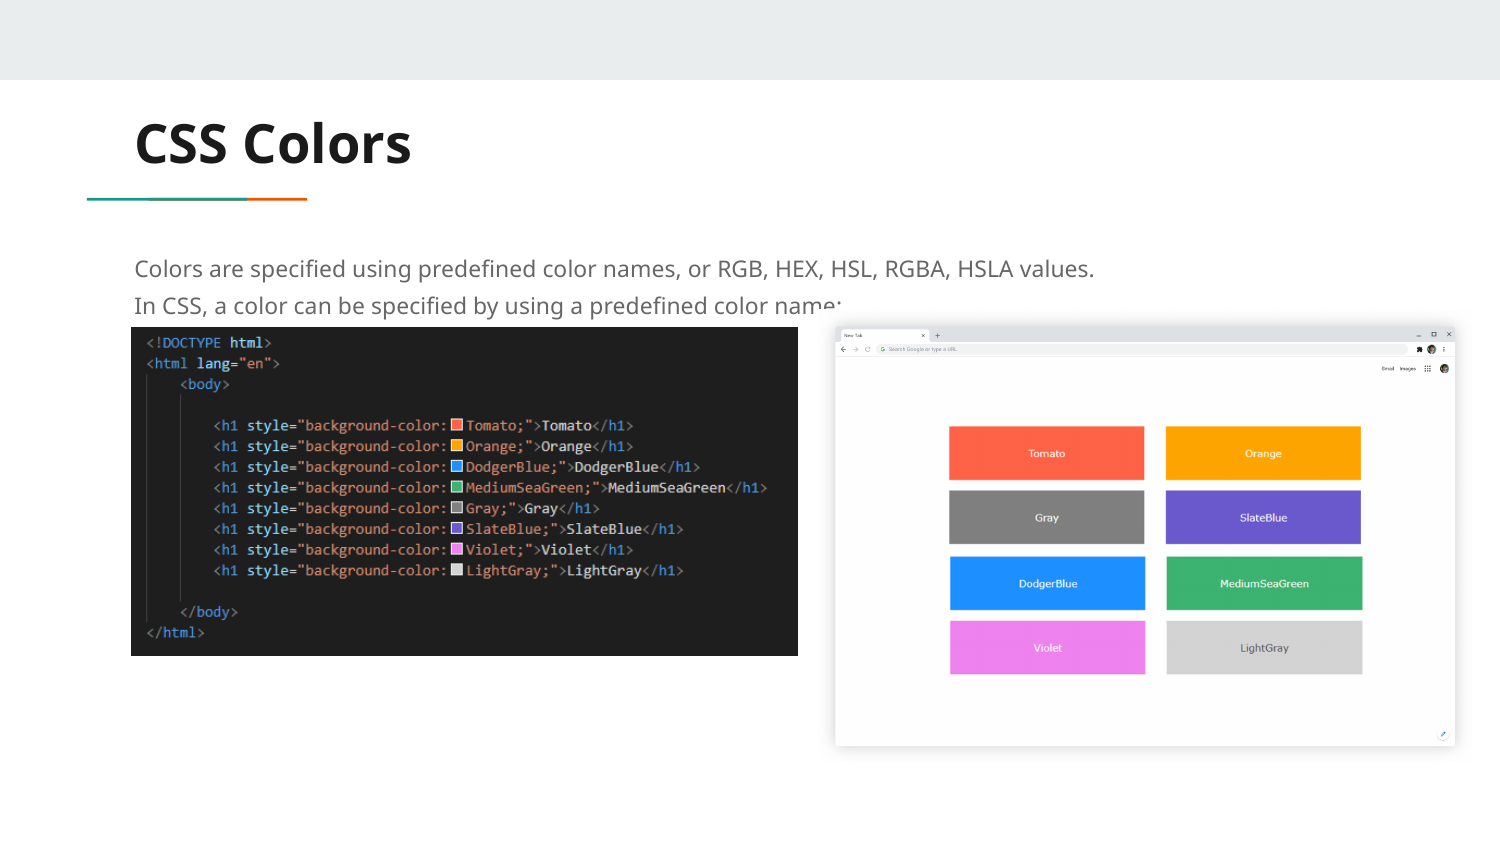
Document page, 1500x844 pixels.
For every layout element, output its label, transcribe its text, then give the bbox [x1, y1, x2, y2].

list Colors are specified using predefined color names, or RGB, HEX, HSL, RGBA, HSLA values. In CSS, a color can be specified by using a predefined color name: [119, 230, 1381, 328]
picture [818, 309, 1472, 763]
title CSS Colors [119, 94, 1381, 183]
picture [131, 326, 798, 656]
